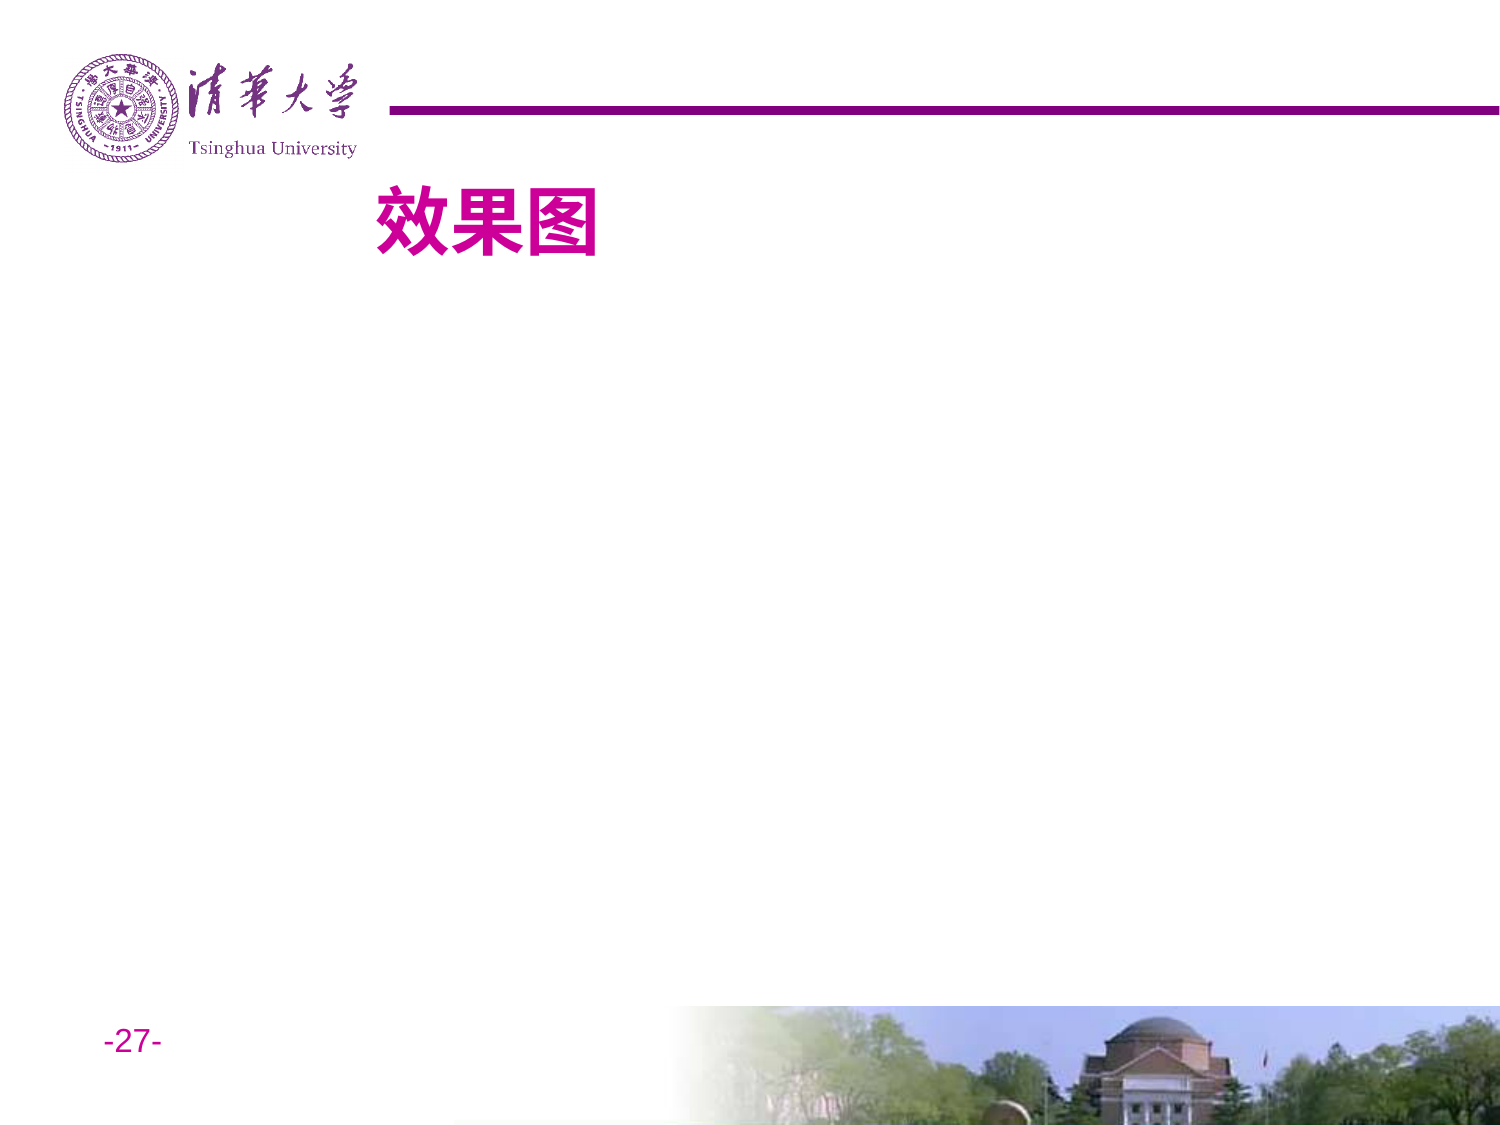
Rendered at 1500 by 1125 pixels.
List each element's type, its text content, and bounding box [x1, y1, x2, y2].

picture [64, 54, 361, 173]
picture [454, 1006, 1500, 1125]
title 效果图 [360, 160, 1424, 280]
